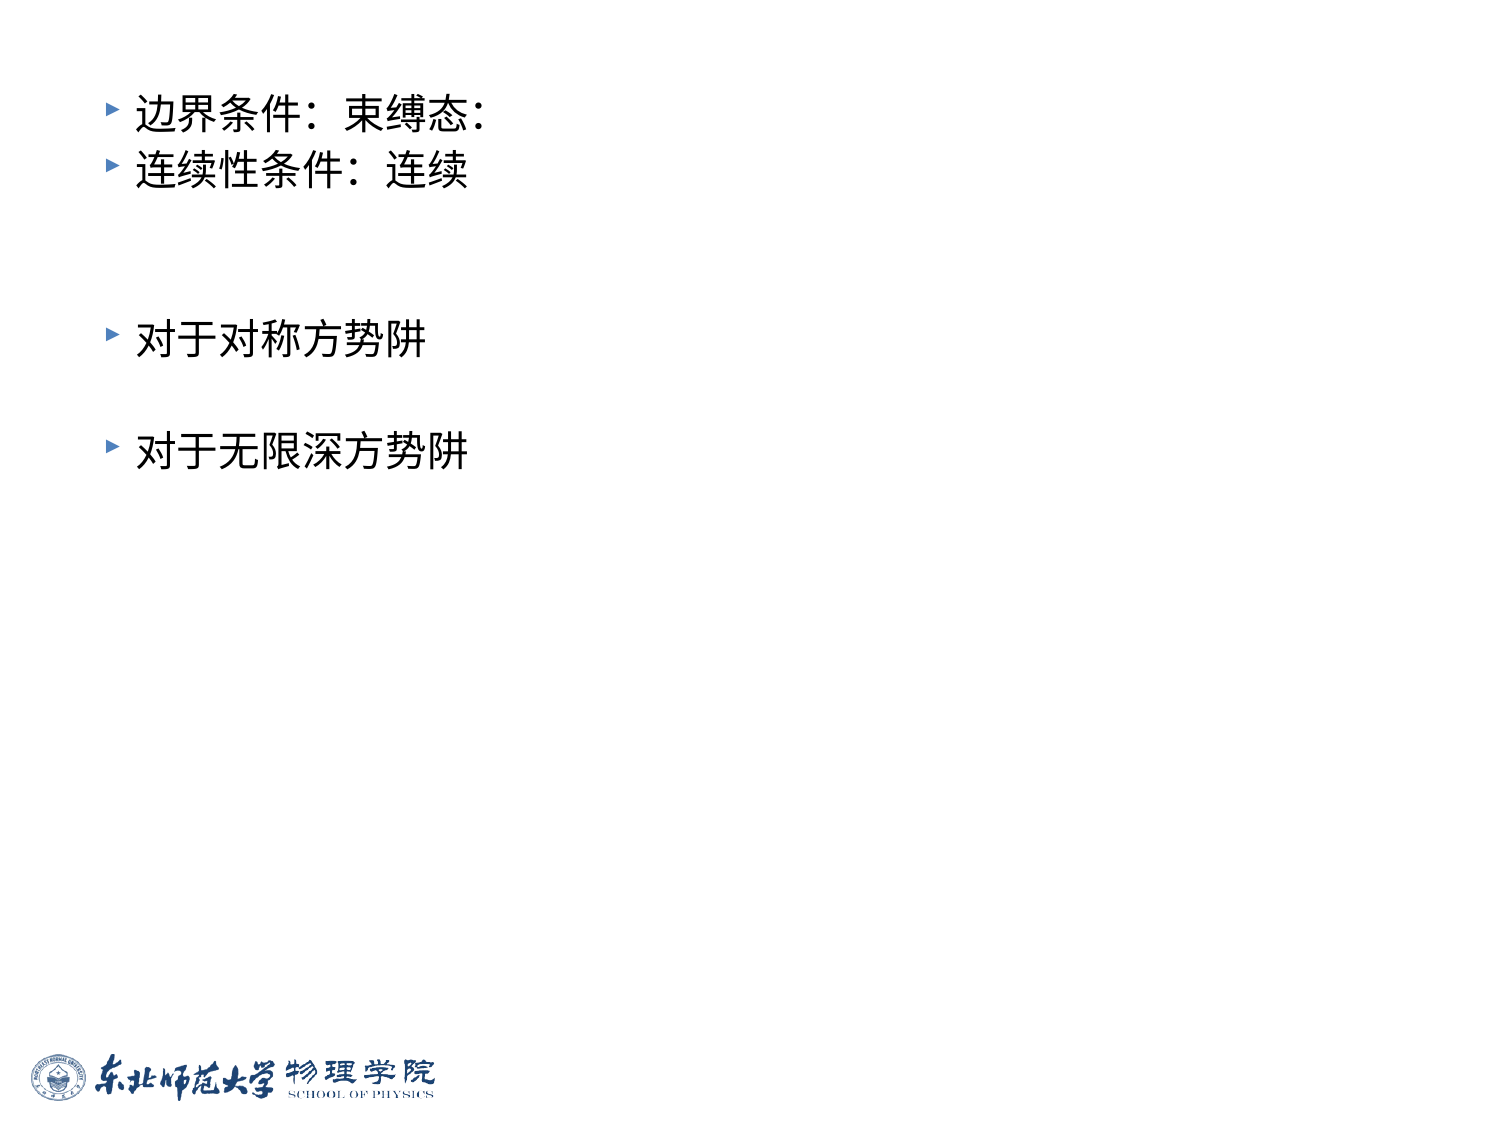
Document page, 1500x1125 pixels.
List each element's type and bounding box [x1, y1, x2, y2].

picture [20, 1054, 440, 1101]
